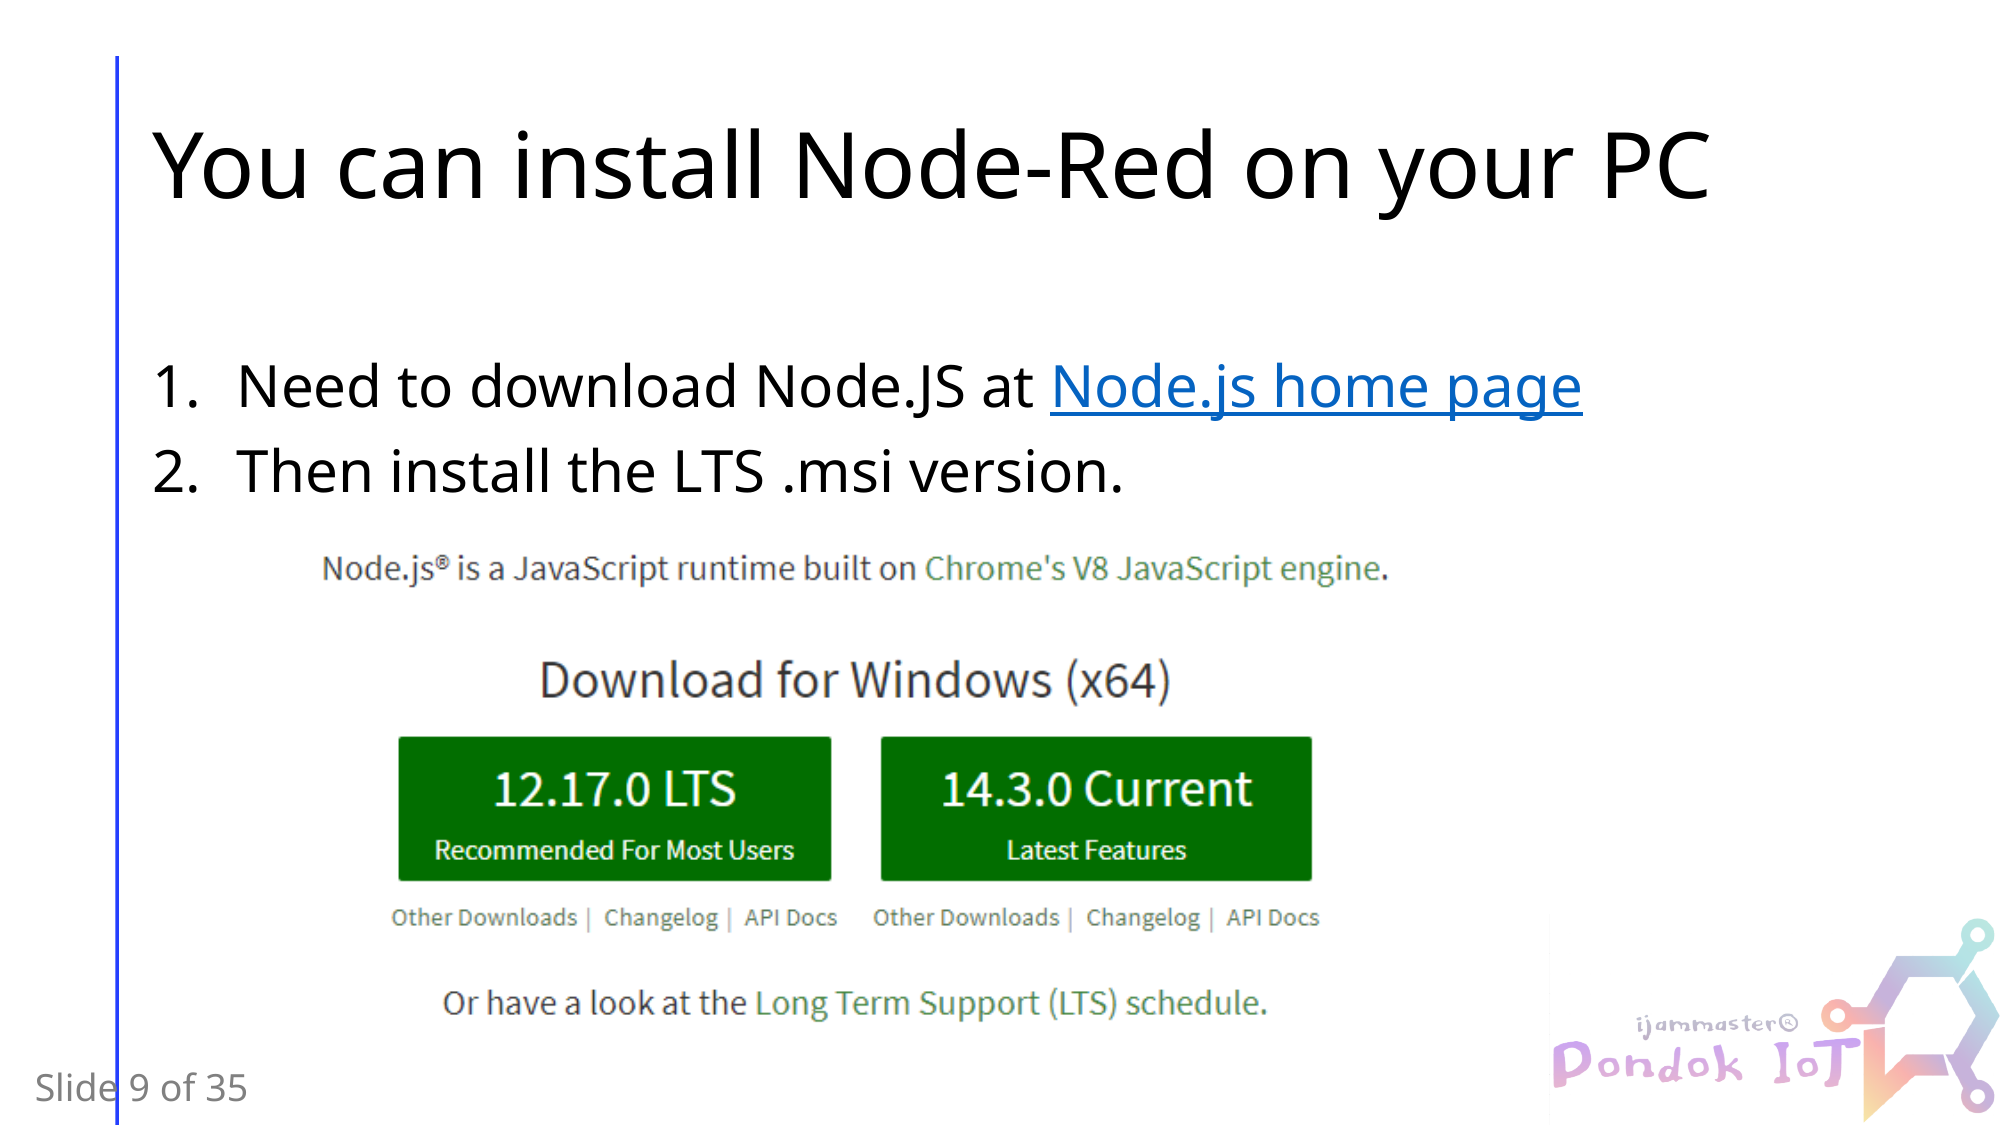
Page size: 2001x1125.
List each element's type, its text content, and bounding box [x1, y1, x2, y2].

list Need to download Node.JS at Node.js home page Then install the LTS .msi version. [137, 342, 1863, 1007]
picture [294, 534, 1428, 1072]
title You can install Node-Red on your PC [137, 59, 1863, 278]
text_box Slide 9 of 35 [19, 1056, 295, 1125]
picture [1549, 914, 2000, 1125]
